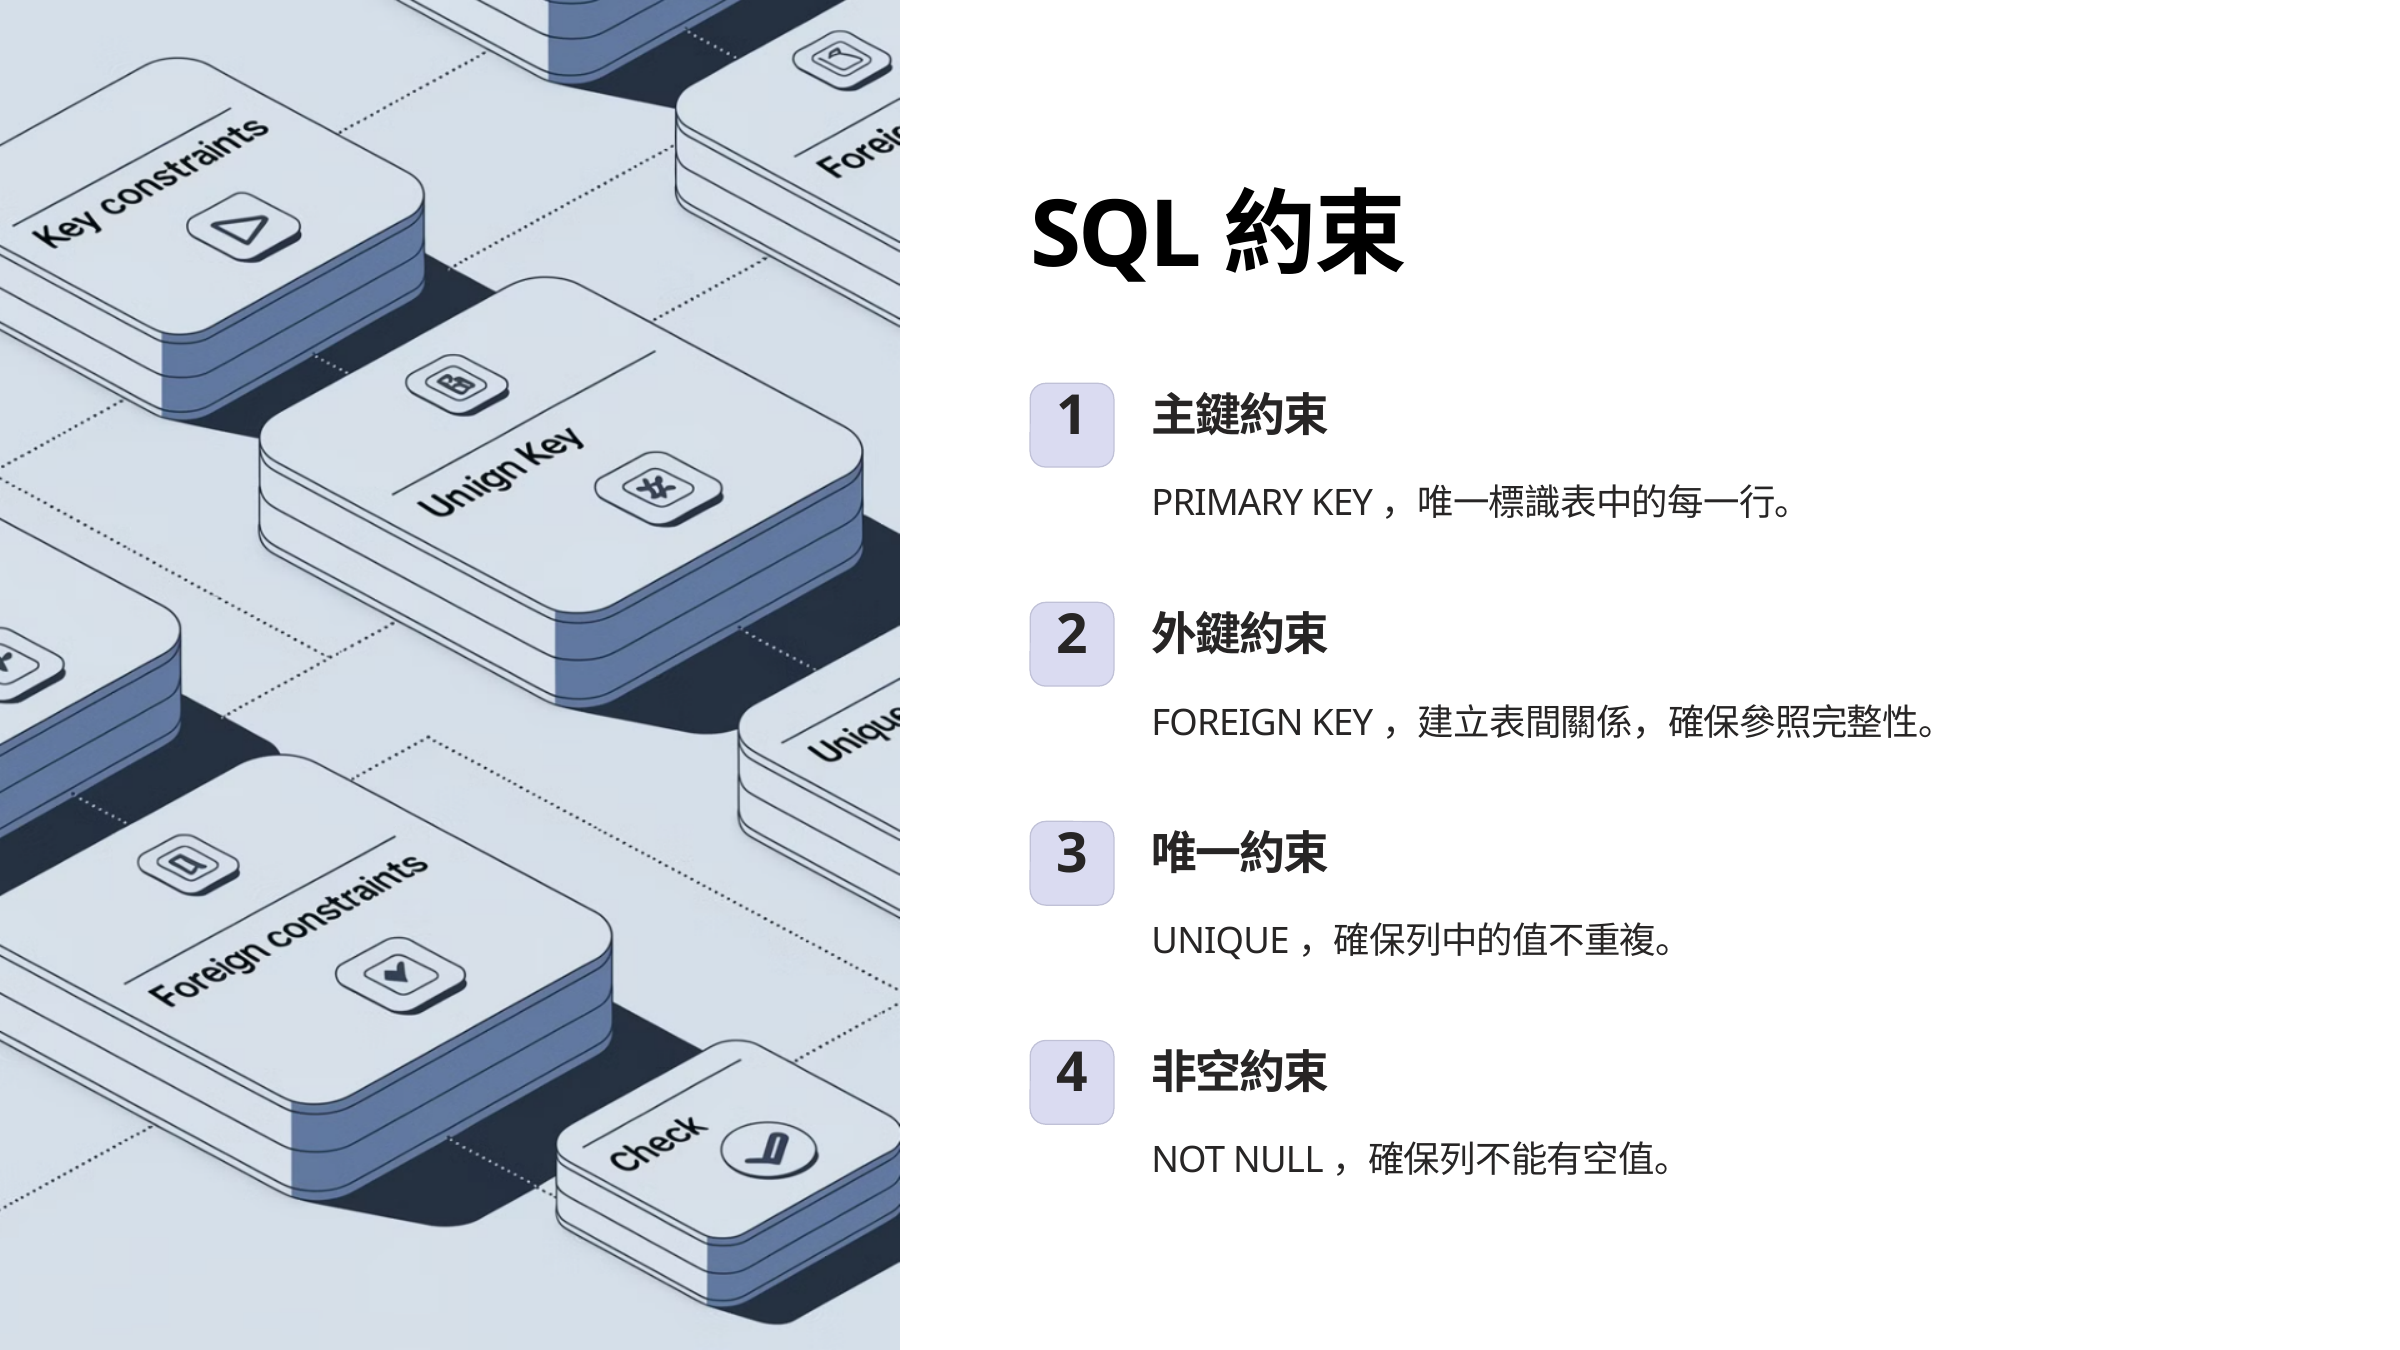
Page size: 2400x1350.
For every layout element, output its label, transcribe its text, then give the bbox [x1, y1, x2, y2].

text_box 非空約束 [1151, 1040, 1617, 1099]
text_box FOREIGN KEY，建立表間關係，確保參照完整性。 [1151, 682, 2270, 743]
picture [0, 0, 900, 1350]
text_box [1030, 1040, 1114, 1125]
text_box NOT NULL，確保列不能有空值。 [1151, 1120, 2270, 1181]
text_box [1030, 383, 1114, 468]
text_box [1030, 602, 1114, 687]
text_box PRIMARY KEY，唯一標識表中的每一行。 [1151, 463, 2270, 524]
text_box 外鍵約束 [1151, 602, 1617, 661]
text_box [1030, 821, 1114, 906]
text_box 唯一約束 [1151, 821, 1617, 880]
text_box 3 [1044, 828, 1100, 899]
text_box 2 [1044, 609, 1100, 680]
text_box UNIQUE，確保列中的值不重複。 [1151, 901, 2270, 962]
text_box SQL約束 [1030, 169, 1961, 286]
text_box 4 [1044, 1047, 1100, 1118]
text_box 主鍵約束 [1151, 383, 1617, 442]
text_box 1 [1044, 390, 1100, 461]
